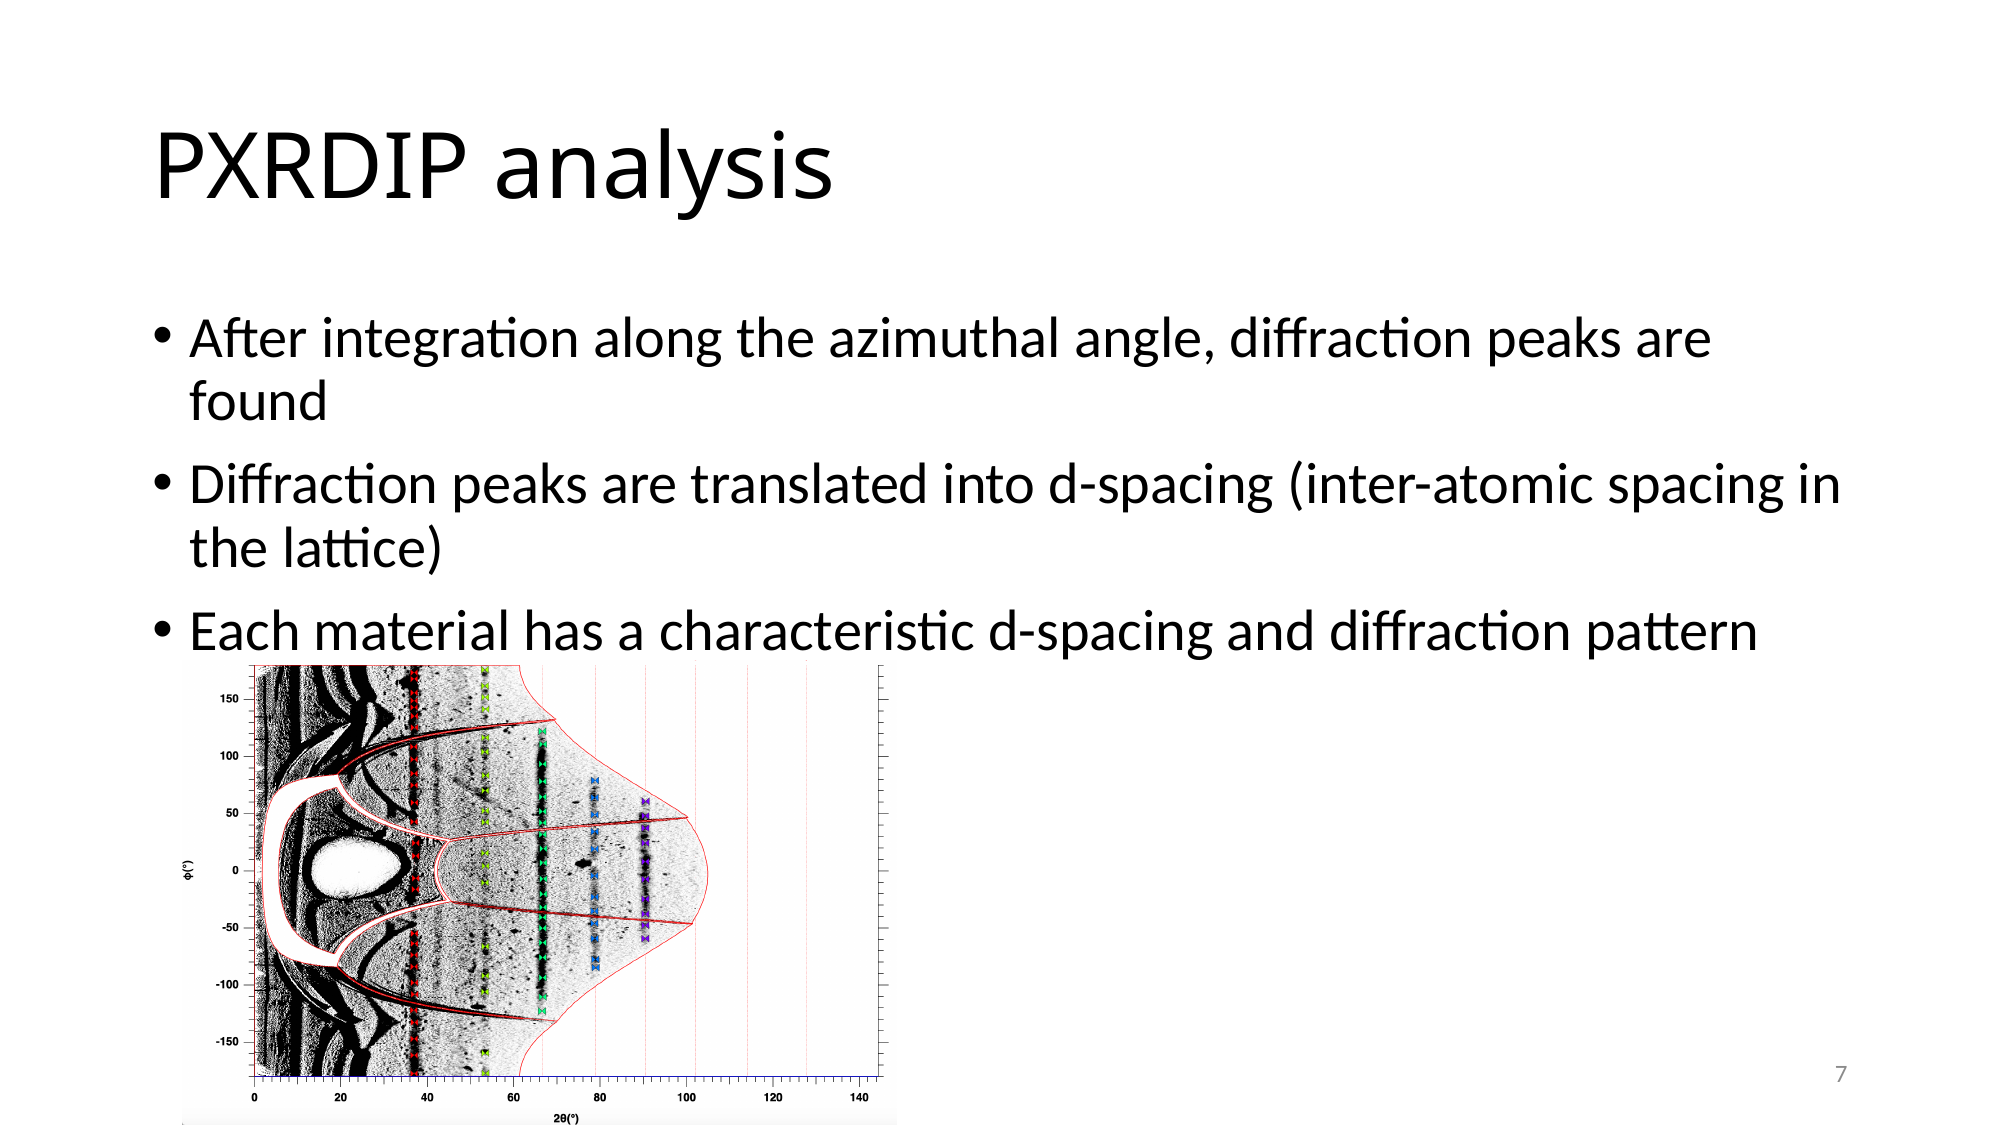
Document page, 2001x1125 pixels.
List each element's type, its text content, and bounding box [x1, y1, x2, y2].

slide_number 7 [1412, 1042, 1863, 1103]
title PXRDIP analysis [137, 59, 1863, 278]
picture [182, 660, 897, 1125]
list After integration along the azimuthal angle, diffraction peaks are found Diffraction peaks are translated into d-spacing (inter-atomic spacing in the lattice) Each material has a characteristic d-spacing and diffraction pattern [137, 299, 1863, 1014]
